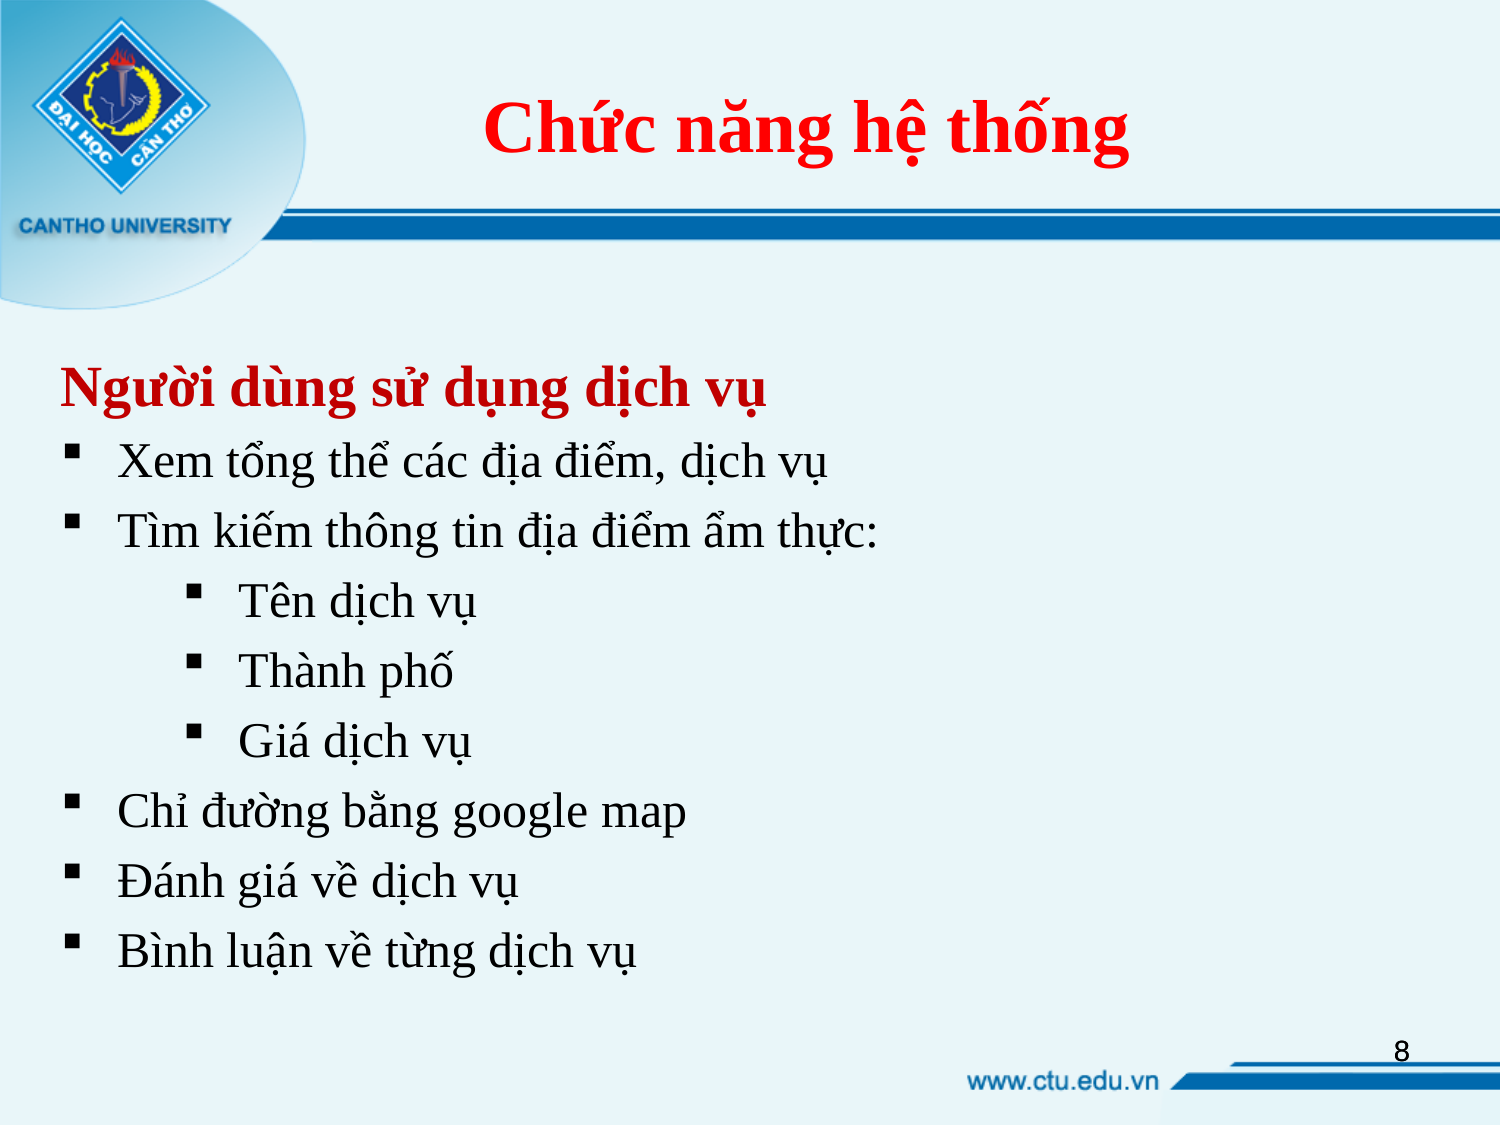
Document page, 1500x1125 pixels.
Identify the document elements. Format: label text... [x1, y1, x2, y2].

title Chức năng hệ thống [187, 44, 1426, 201]
text_box [75, 296, 1450, 382]
text_box 8 [1074, 1055, 1425, 1103]
picture [0, 0, 1500, 1125]
text_box Người dùng sử dụng dịch vụ Xem tổng thể các địa điểm, dịch vụ Tìm kiếm thông tin địa điểm ẩm thực: Tên dịch vụ Thành phố Giá dịch vụ Chỉ đường bằng google map Đánh giá về dịch vụ Bình luận về từng dịch vụ [46, 340, 1448, 1055]
